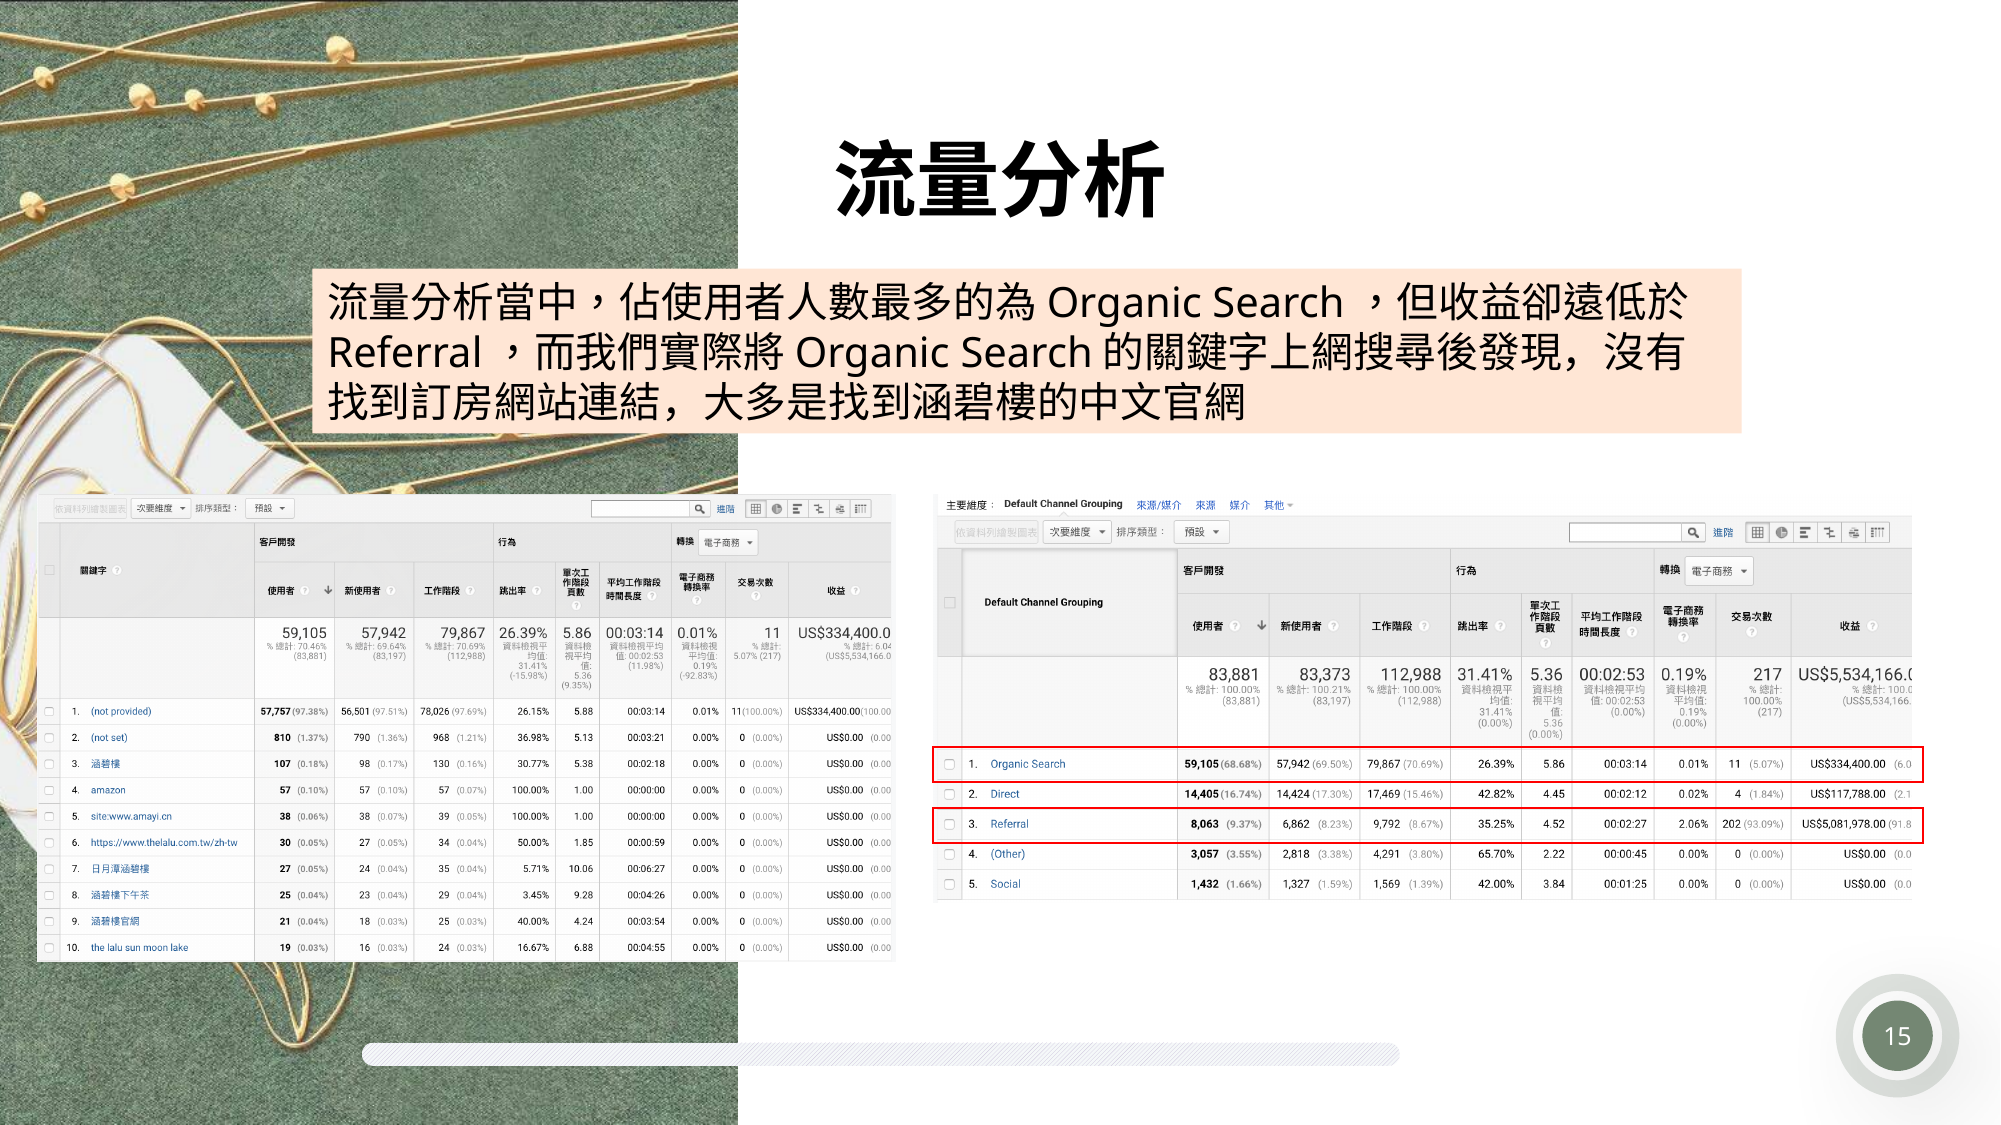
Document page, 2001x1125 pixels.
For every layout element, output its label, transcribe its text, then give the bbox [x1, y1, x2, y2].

text_box [1912, 807, 1924, 844]
text_box [738, 1041, 1401, 1067]
text_box [1912, 746, 1924, 783]
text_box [1835, 973, 1960, 1098]
picture [0, 0, 896, 1125]
text_box 流量分析 [818, 119, 1182, 234]
text_box 流量分析當中，佔使用者人數最多的為Organic Search，但收益卻遠低於Referral，而我們實際將Organic Search的關鍵字上網搜尋後發現，沒有找到訂房網站連結，大多是找到涵碧樓的中文官網 [738, 268, 1742, 434]
picture [933, 494, 1912, 903]
